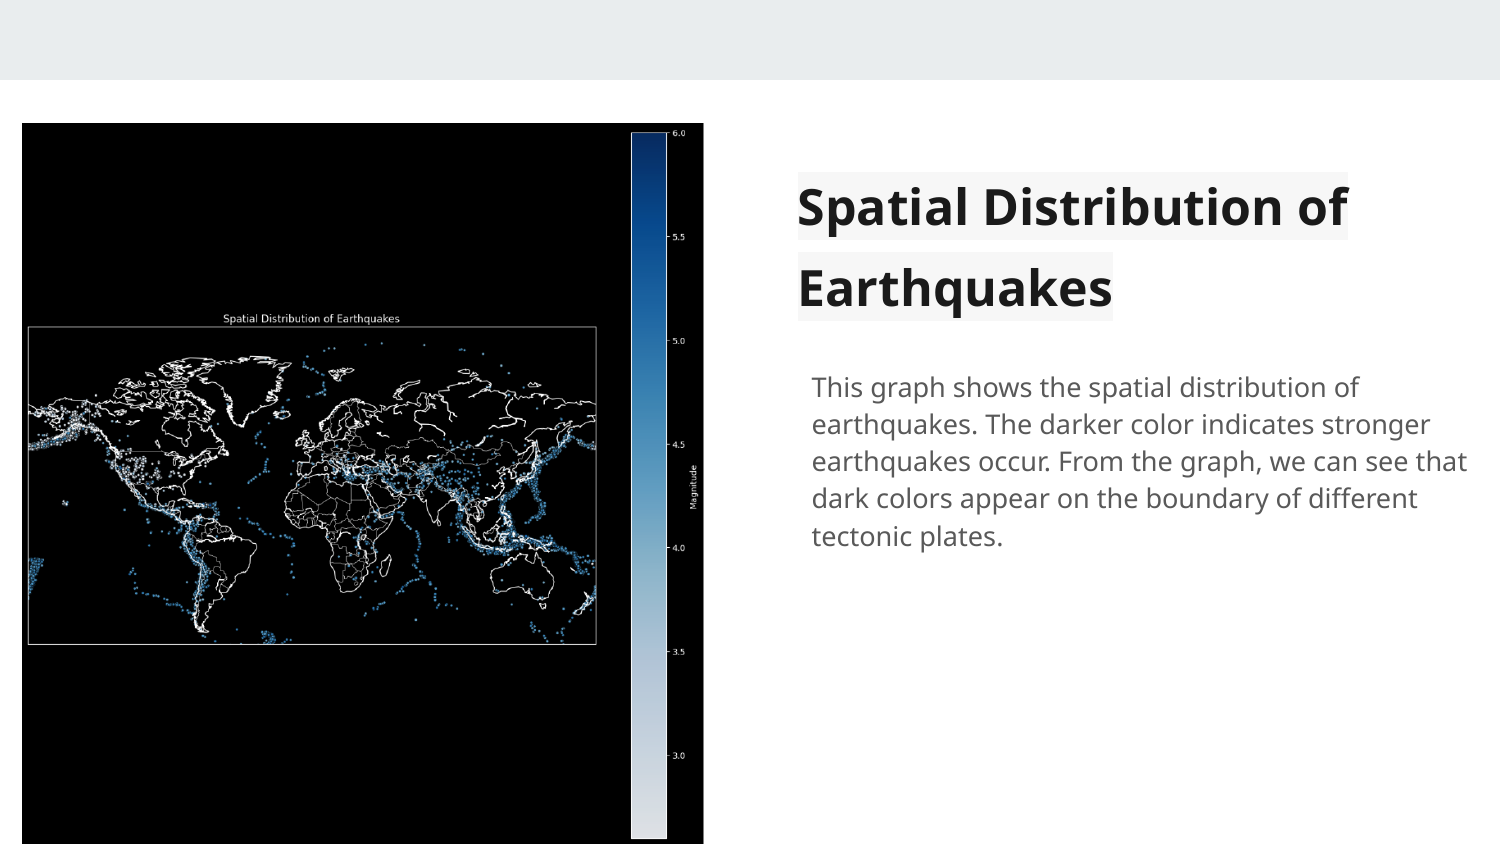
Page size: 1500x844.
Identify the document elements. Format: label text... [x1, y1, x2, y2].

title Spatial Distribution of Earthquakes [782, 139, 1442, 330]
picture [20, 123, 705, 844]
list This graph shows the spatial distribution of earthquakes. The darker color indicates stronger earthquakes occur. From the graph, we can see that dark colors appear on the boundary of different tectonic plates. [796, 350, 1488, 820]
